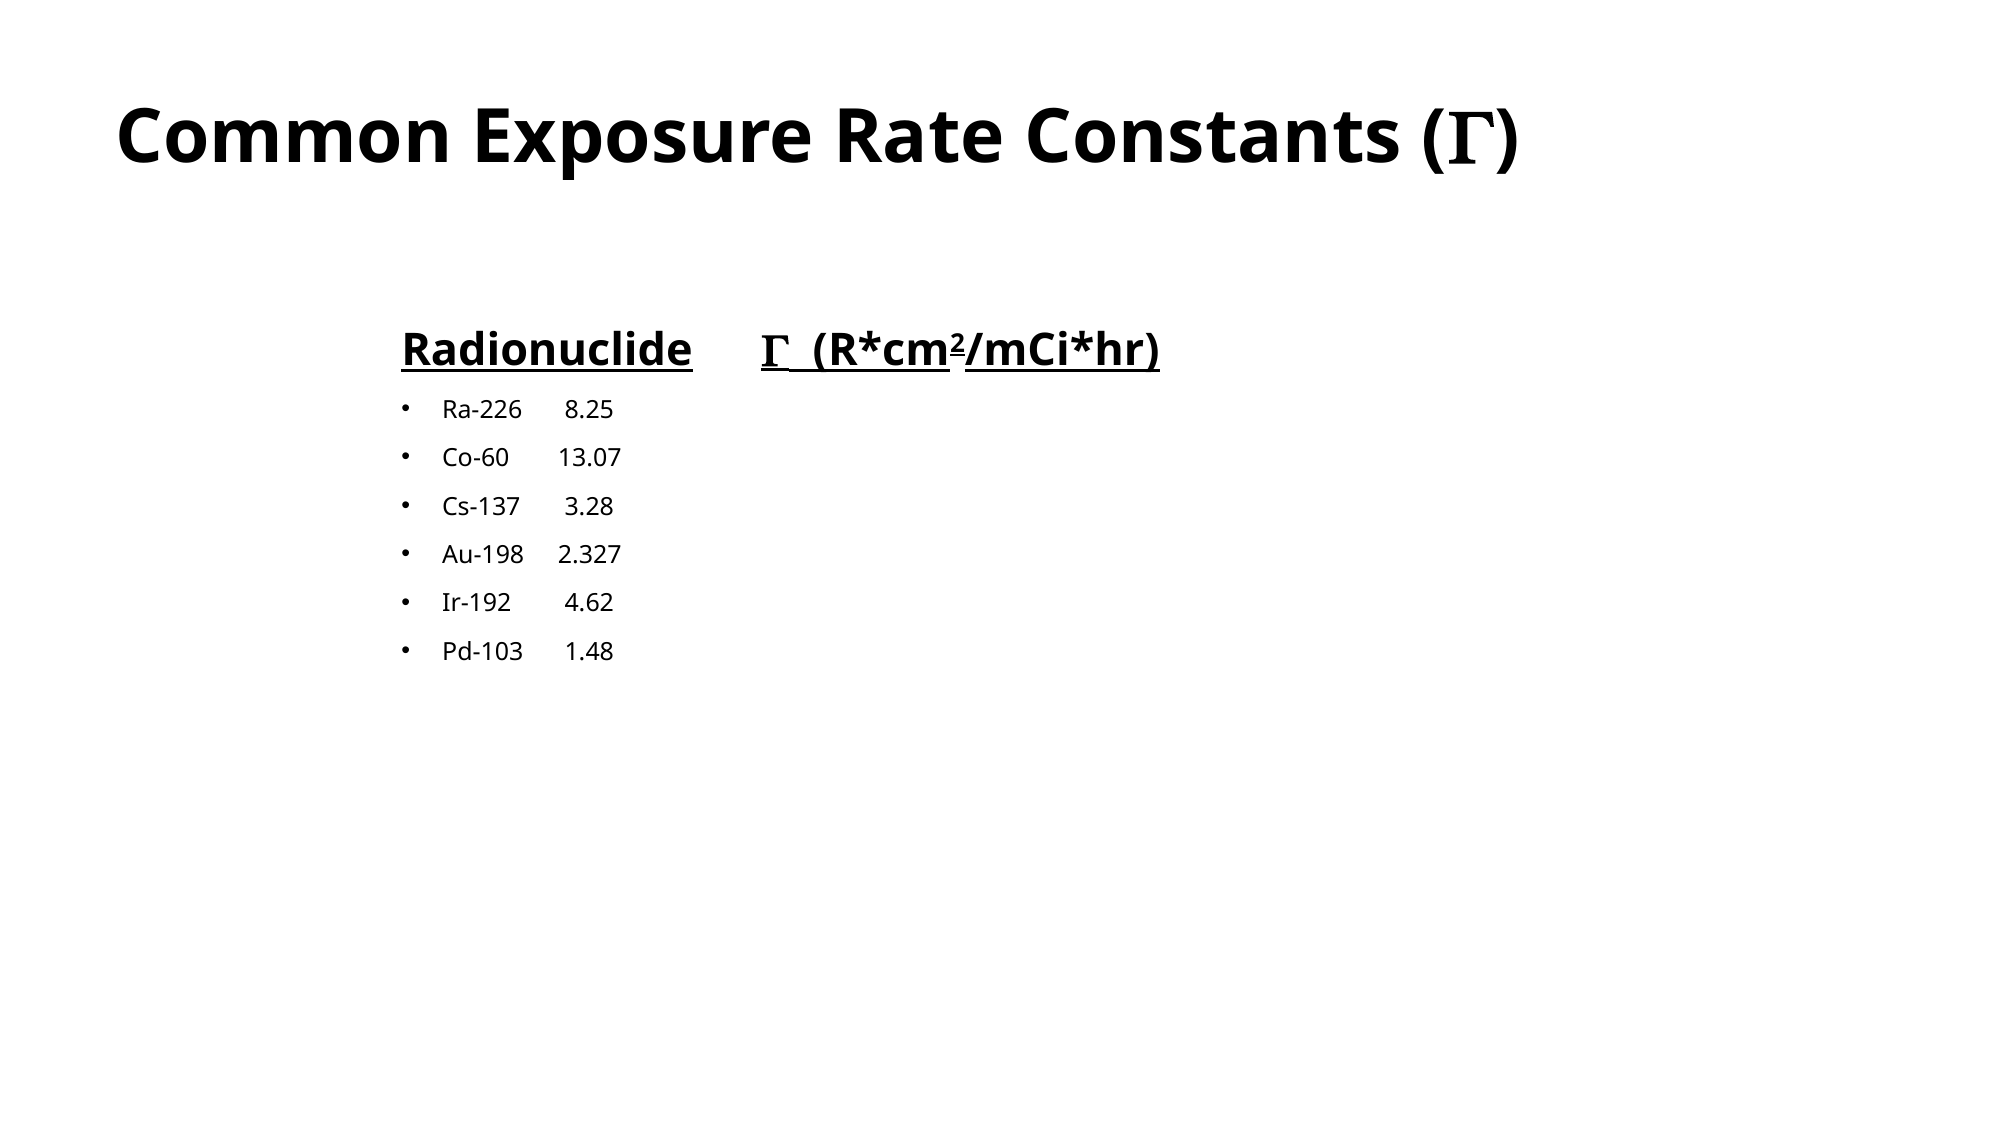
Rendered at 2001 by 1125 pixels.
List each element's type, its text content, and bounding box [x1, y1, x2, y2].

list Radionuclide  (R*cm2/mCi*hr) Ra-226 8.25 Co-60 13.07 Cs-137 3.28 Au-198 2.327 Ir-192 4.62 Pd-103 1.48 [386, 302, 1737, 675]
title Common Exposure Rate Constants () [100, 90, 1849, 276]
